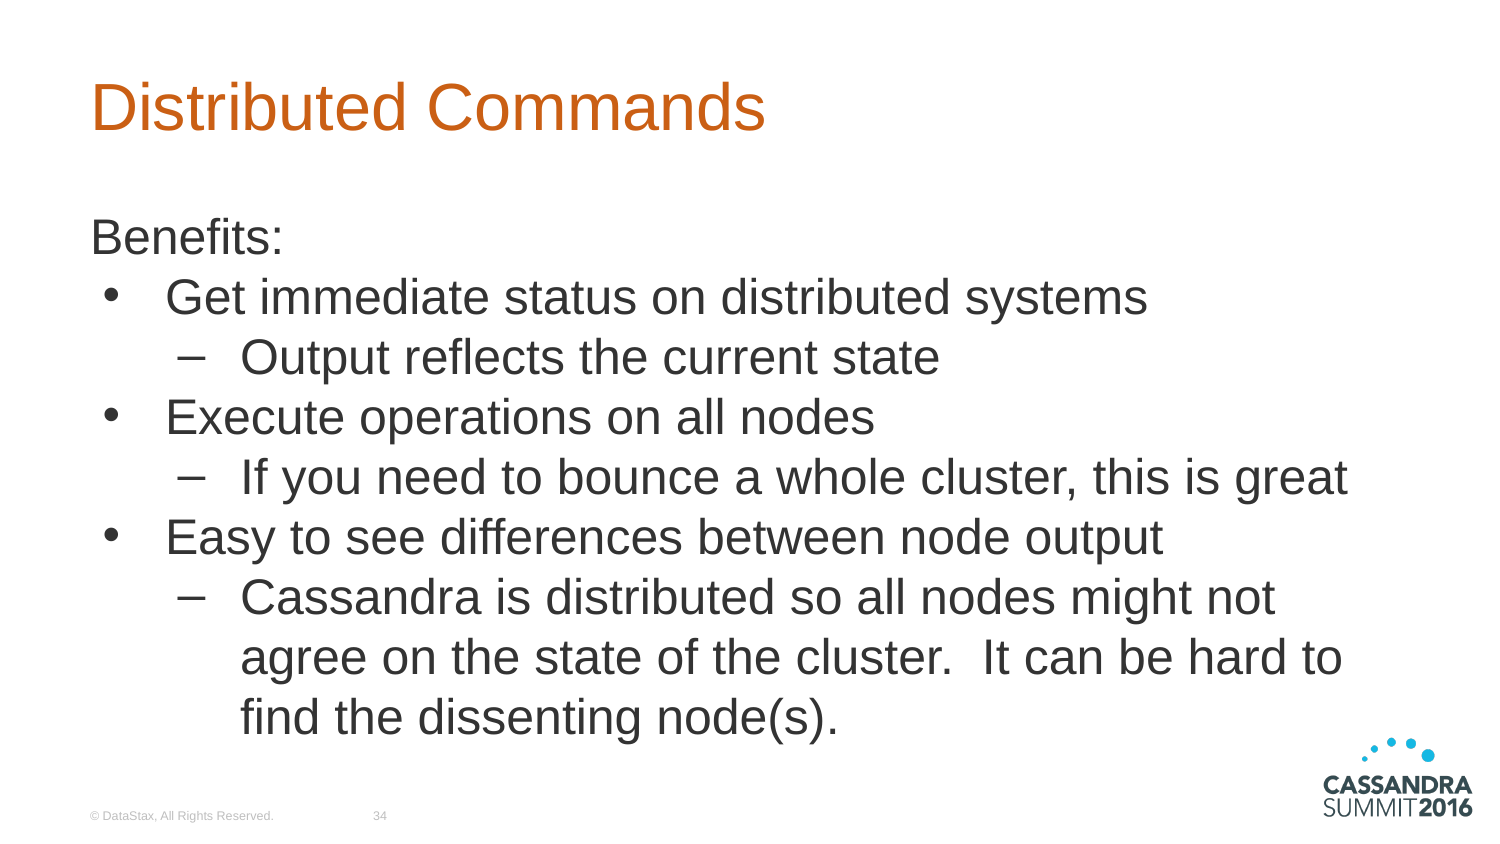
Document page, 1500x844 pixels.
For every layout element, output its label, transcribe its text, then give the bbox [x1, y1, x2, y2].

footer © DataStax, All Rights Reserved. [75, 793, 337, 839]
slide_number ‹#› [346, 793, 414, 839]
list Benefits: Get immediate status on distributed systems Output reflects the current state Execute operations on all nodes If you need to bounce a whole cluster, this is great Easy to see differences between node output Cassandra is distributed so all nodes might not agree on the state of the cluster. It can be hard to find the dissenting node(s). [75, 196, 1425, 722]
picture [1320, 734, 1475, 819]
title Distributed Commands [75, 33, 1425, 175]
